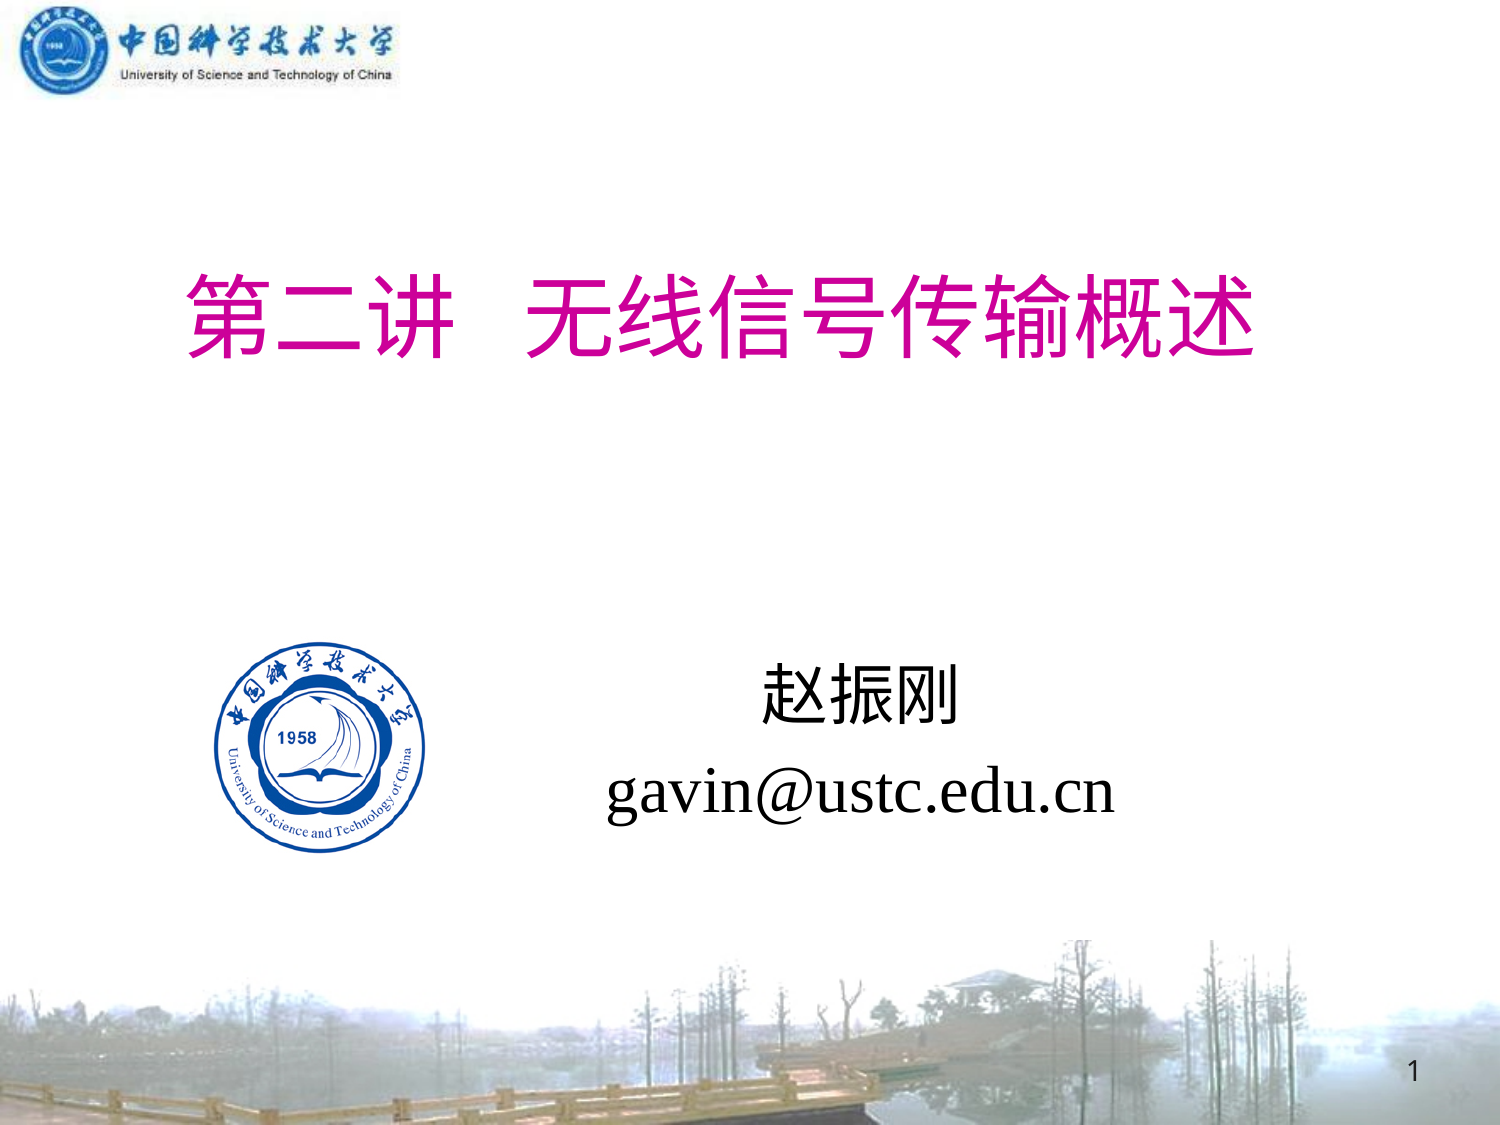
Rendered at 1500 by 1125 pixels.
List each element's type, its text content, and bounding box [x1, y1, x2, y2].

slide_number 1 [1124, 1024, 1438, 1101]
picture [0, 940, 1500, 1125]
title 第二讲 无线信号传输概述 [166, 136, 1443, 378]
subtitle 赵振刚 gavin@ustc.edu.cn [336, 644, 1387, 933]
picture [0, 0, 422, 103]
picture [135, 621, 509, 870]
